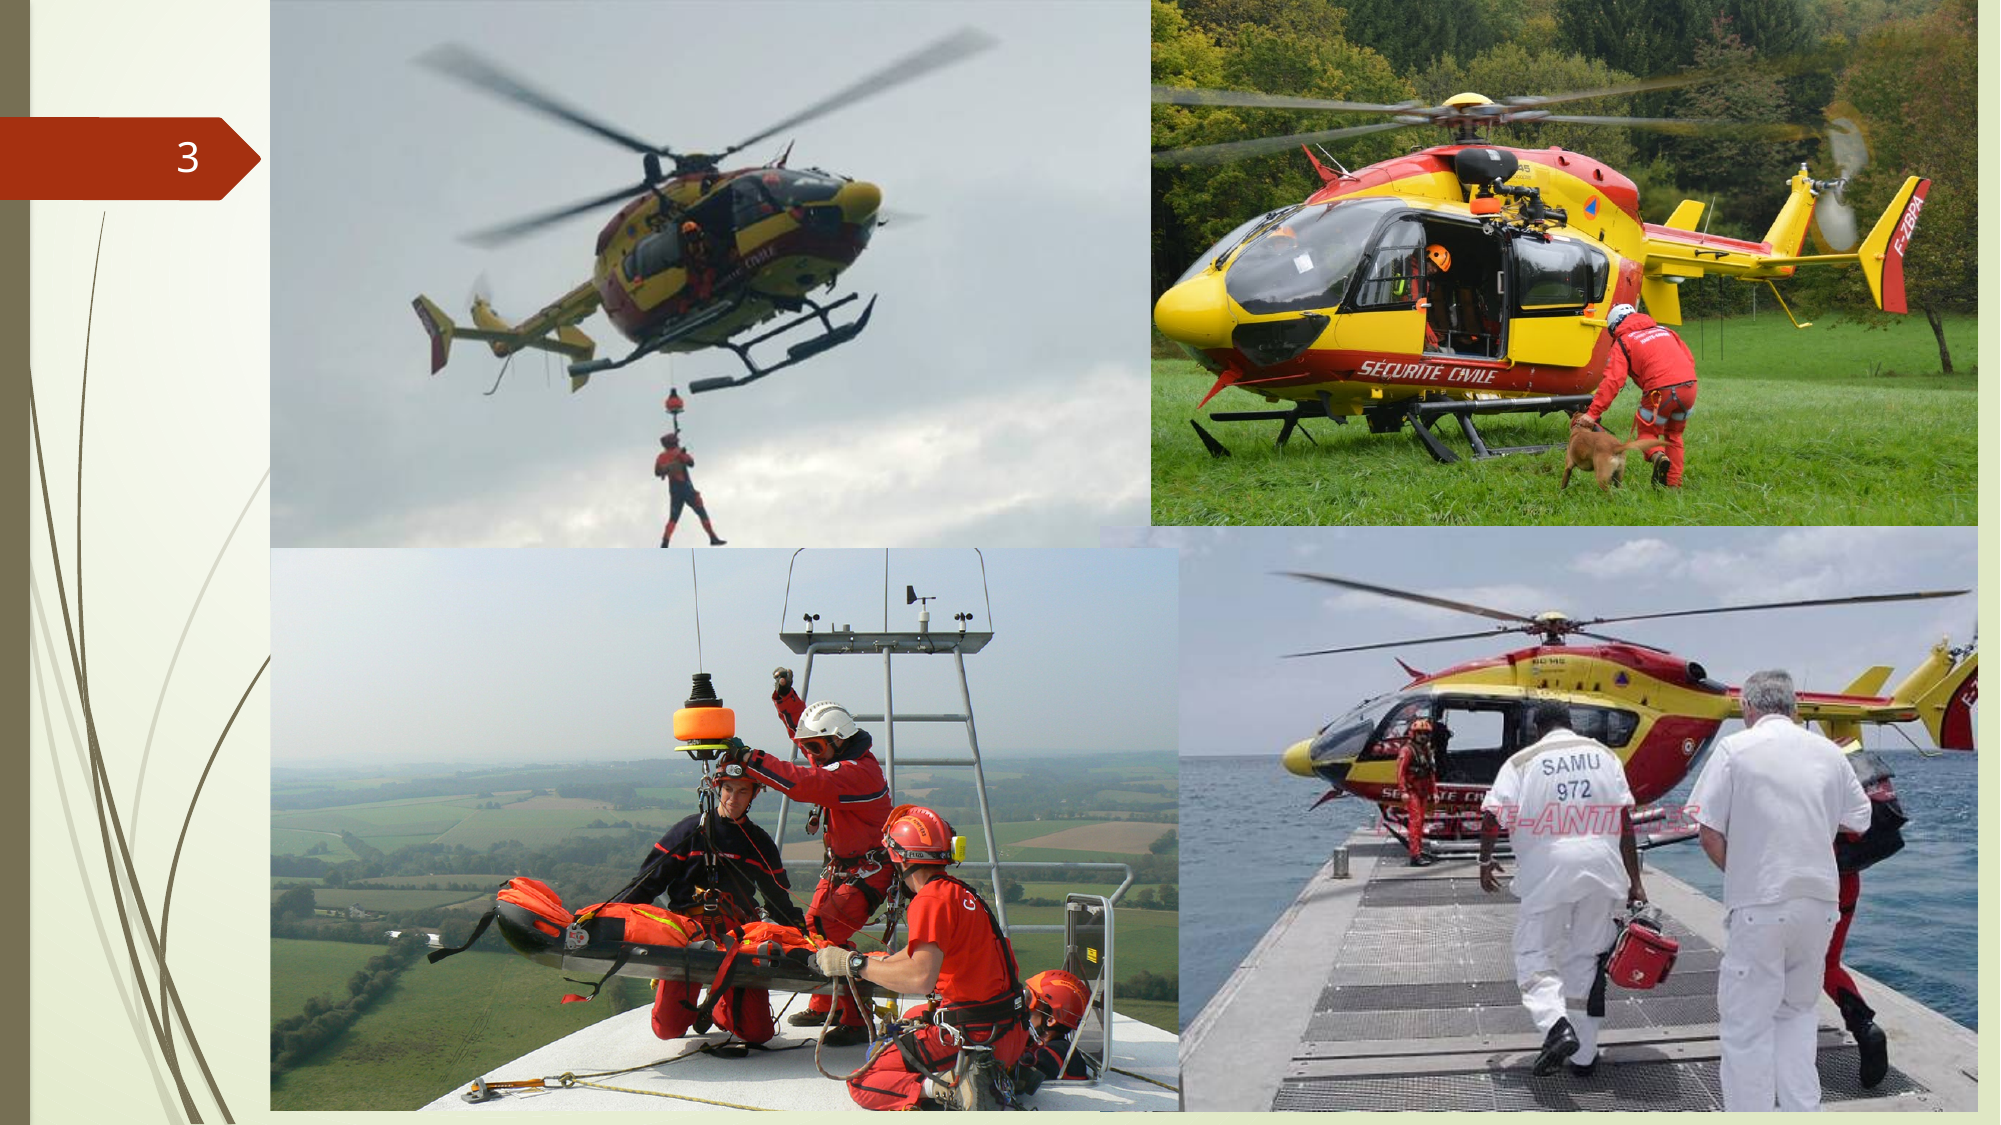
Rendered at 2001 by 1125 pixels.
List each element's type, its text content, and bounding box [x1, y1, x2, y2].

slide_number 3 [87, 129, 216, 190]
picture [269, 0, 1979, 1112]
